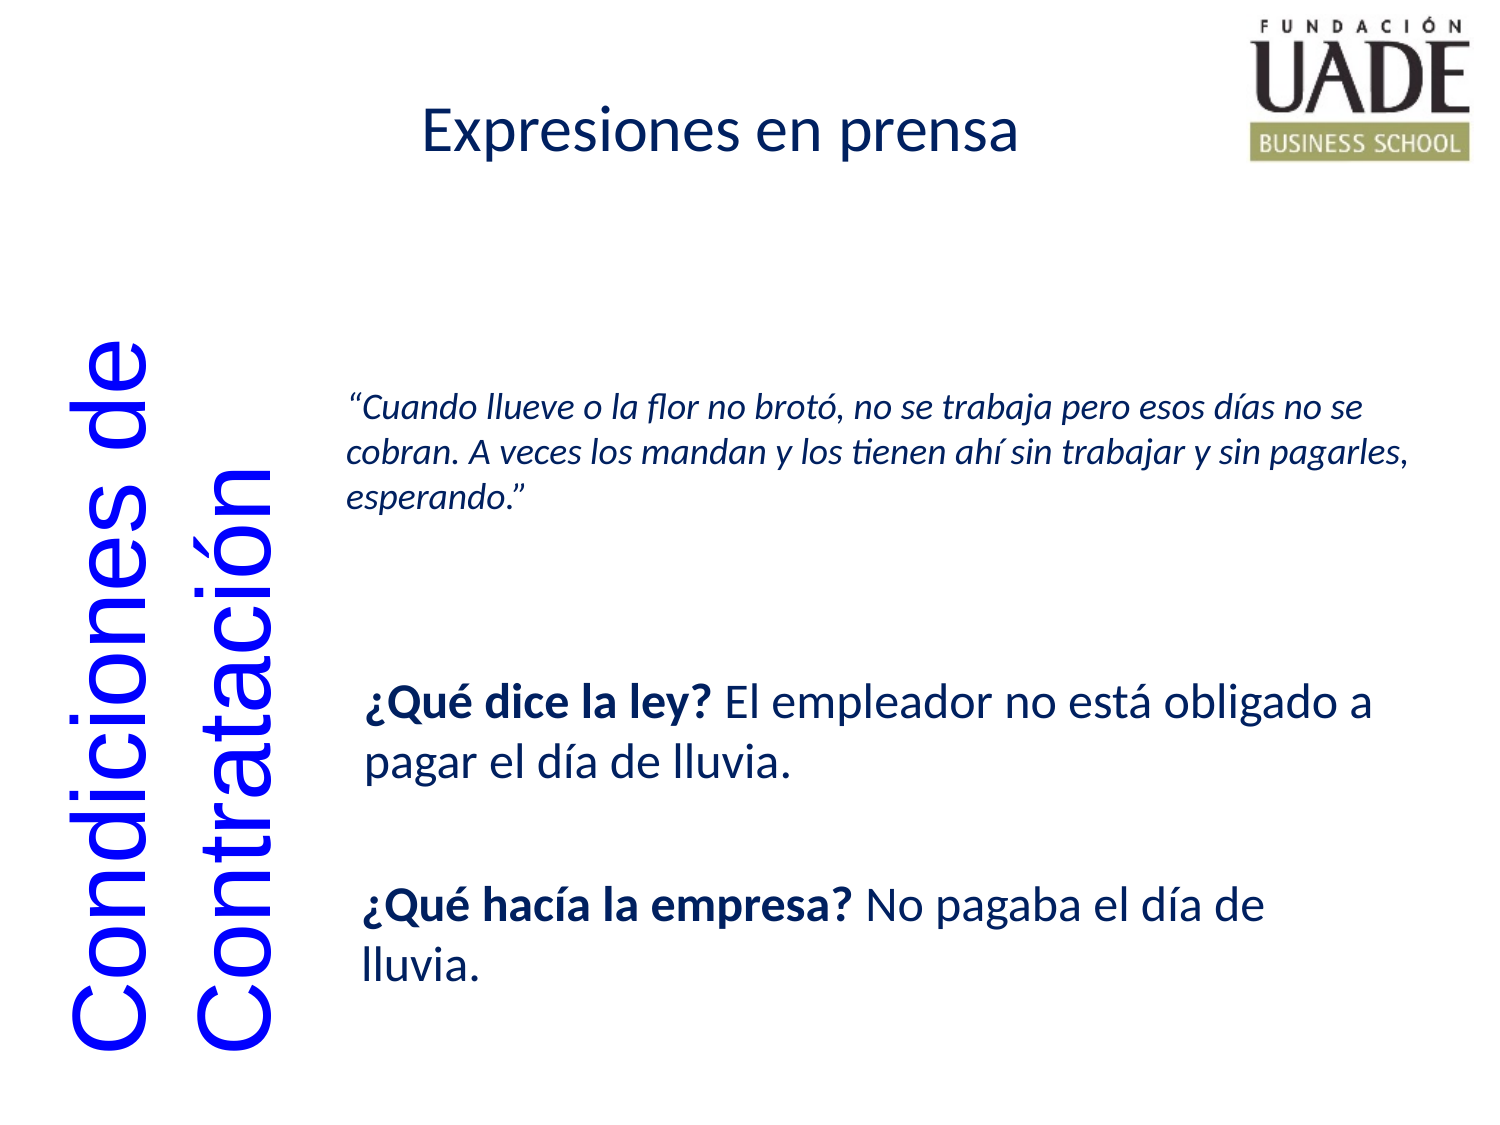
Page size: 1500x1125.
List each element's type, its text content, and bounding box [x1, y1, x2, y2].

text_box “Cuando llueve o la flor no brotó, no se trabaja pero esos días no se cobran. A veces los mandan y los tienen ahí sin trabajar y sin pagarles, esperando.” [346, 336, 1461, 642]
text_box ¿Qué dice la ley? El empleador no está obligado a pagar el día de lluvia. [348, 660, 1400, 796]
picture [1245, 14, 1474, 165]
title Expresiones en prensa [64, 78, 1247, 173]
text_box ¿Qué hacía la empresa? No pagaba el día de lluvia. [346, 864, 1353, 1000]
text_box Condiciones de Contratación [41, 336, 292, 1057]
